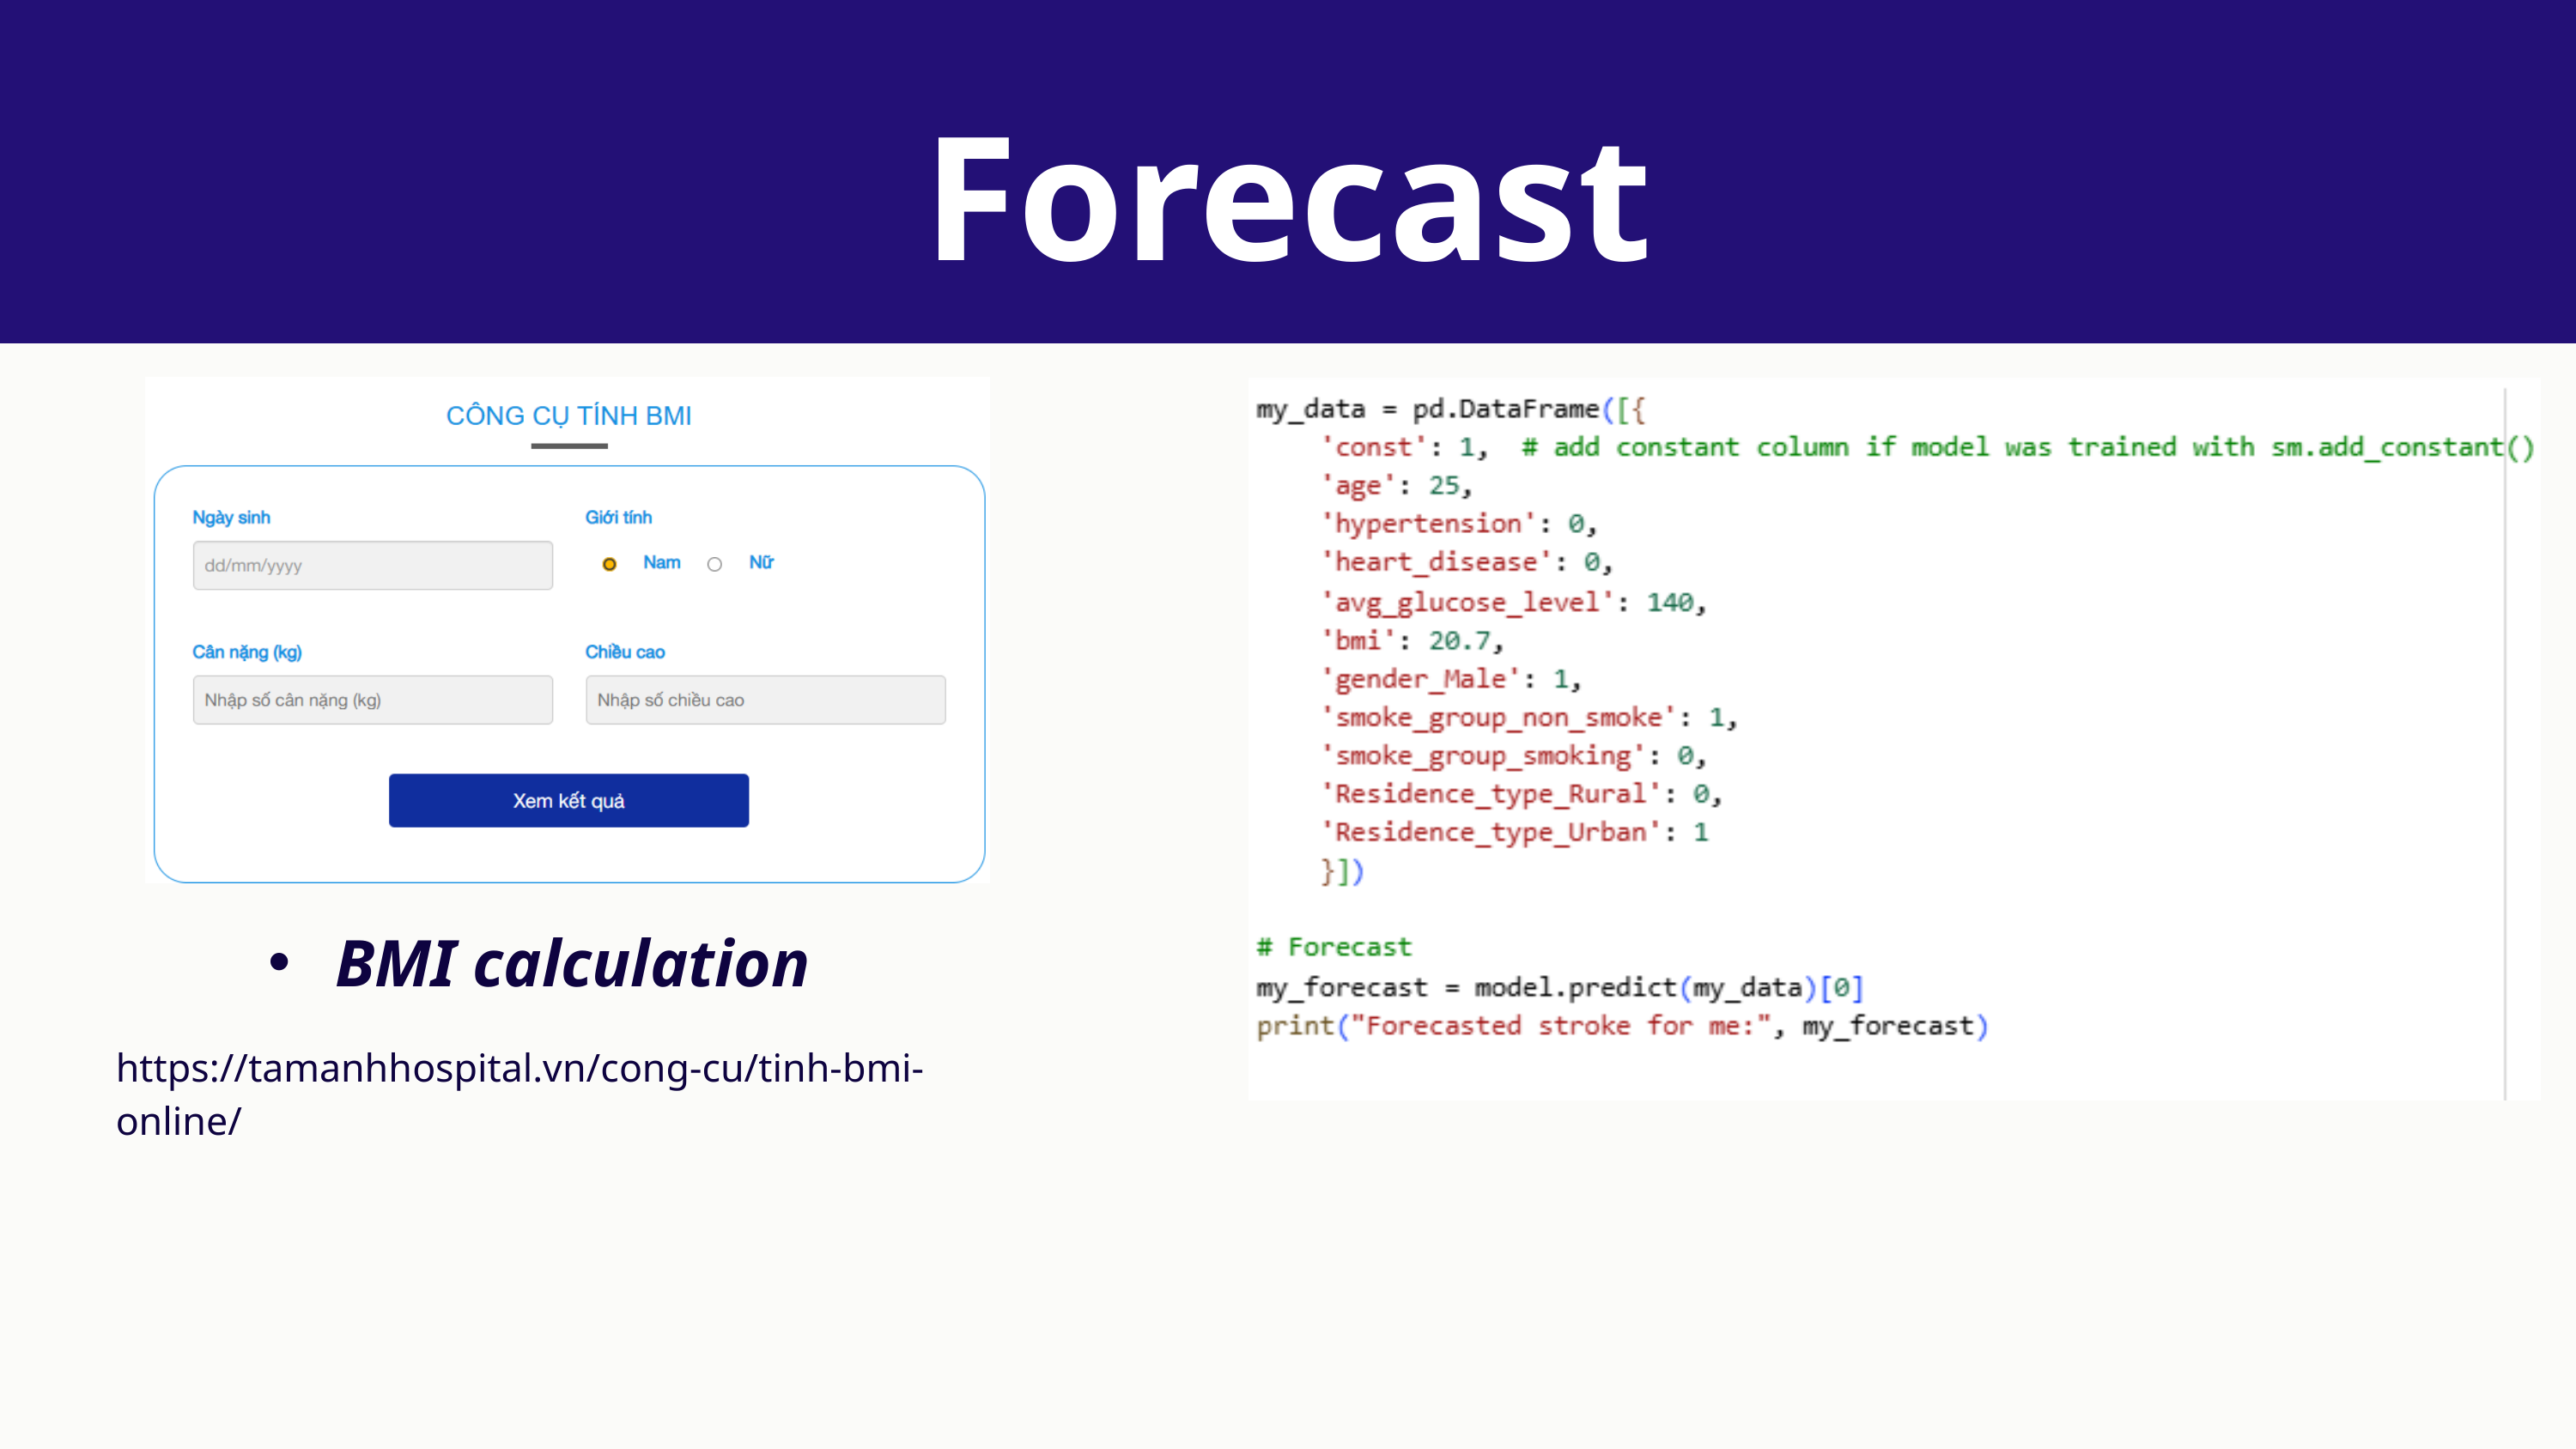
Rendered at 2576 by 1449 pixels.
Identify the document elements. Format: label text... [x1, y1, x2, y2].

text_box BMI calculation [201, 890, 934, 1000]
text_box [0, 0, 2576, 344]
text_box https://tamanhhospital.vn/cong-cu/tinh-bmi-online/ [115, 1035, 1020, 1143]
picture [1249, 377, 2541, 1100]
picture [145, 377, 990, 884]
